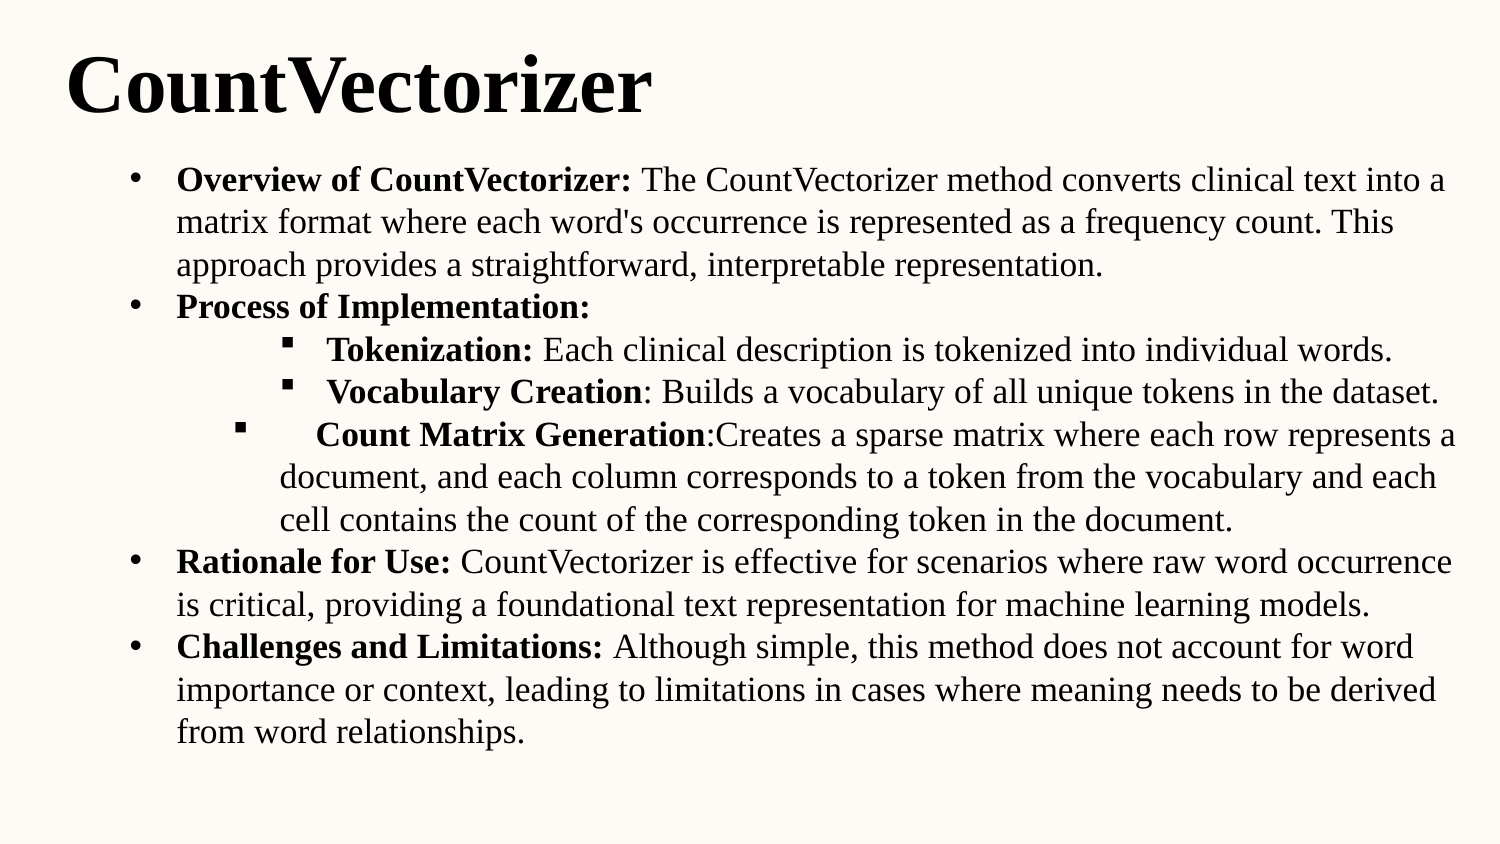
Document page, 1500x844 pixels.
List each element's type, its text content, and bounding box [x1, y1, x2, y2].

text_box CountVectorizer [50, 22, 1101, 137]
text_box Overview of CountVectorizer: The CountVectorizer method converts clinical text into a matrix format where each word's occurrence is represented as a frequency count. This approach provides a straightforward, interpretable representation. Process of Implementation: Tokenization: Each clinical description is tokenized into individual words. Vocabulary Creation: Builds a vocabulary of all unique tokens in the dataset. Count Matrix Generation:Creates a sparse matrix where each row represents a document, and each column corresponds to a token from the vocabulary and each cell contains the count of the corresponding token in the document. Rationale for Use: CountVectorizer is effective for scenarios where raw word occurrence is critical, providing a foundational text representation for machine learning models. Challenges and Limitations: Although simple, this method does not account for word importance or context, leading to limitations in cases where meaning needs to be derived from word relationships. [114, 148, 1483, 759]
